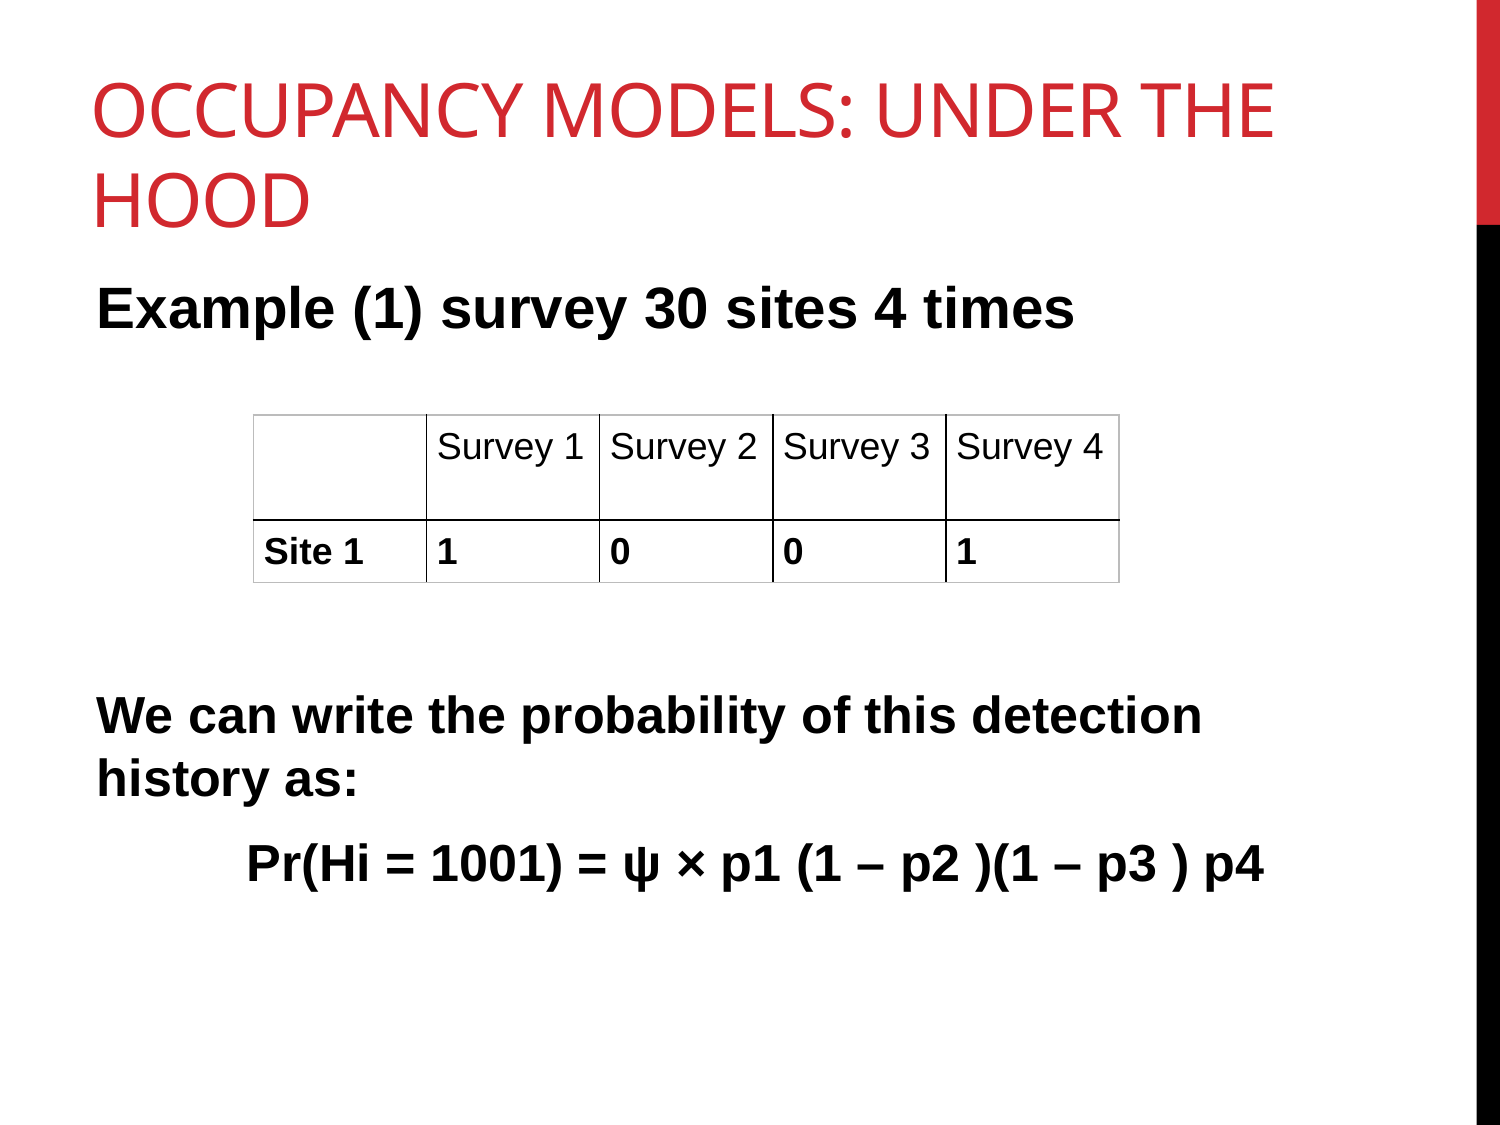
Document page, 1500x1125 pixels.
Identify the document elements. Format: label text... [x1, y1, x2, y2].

list Example (1) survey 30 sites 4 times We can write the probability of this detection history as: Pr(Hi = 1001) = ψ × p1 (1 – p2 )(1 – p3 ) p4 [81, 262, 1322, 1042]
table_cell 0 [774, 521, 945, 582]
table_header Survey 1 [427, 416, 599, 519]
title Occupancy models: under the hood [75, 25, 1325, 250]
table_cell 1 [427, 521, 599, 582]
table_header Survey 3 [774, 416, 945, 519]
table_header Survey 4 [947, 416, 1118, 519]
table_cell Site 1 [254, 521, 426, 582]
table_cell 0 [600, 521, 772, 582]
table_header [254, 416, 426, 519]
table_header Survey 2 [600, 416, 772, 519]
table_cell 1 [947, 521, 1118, 582]
